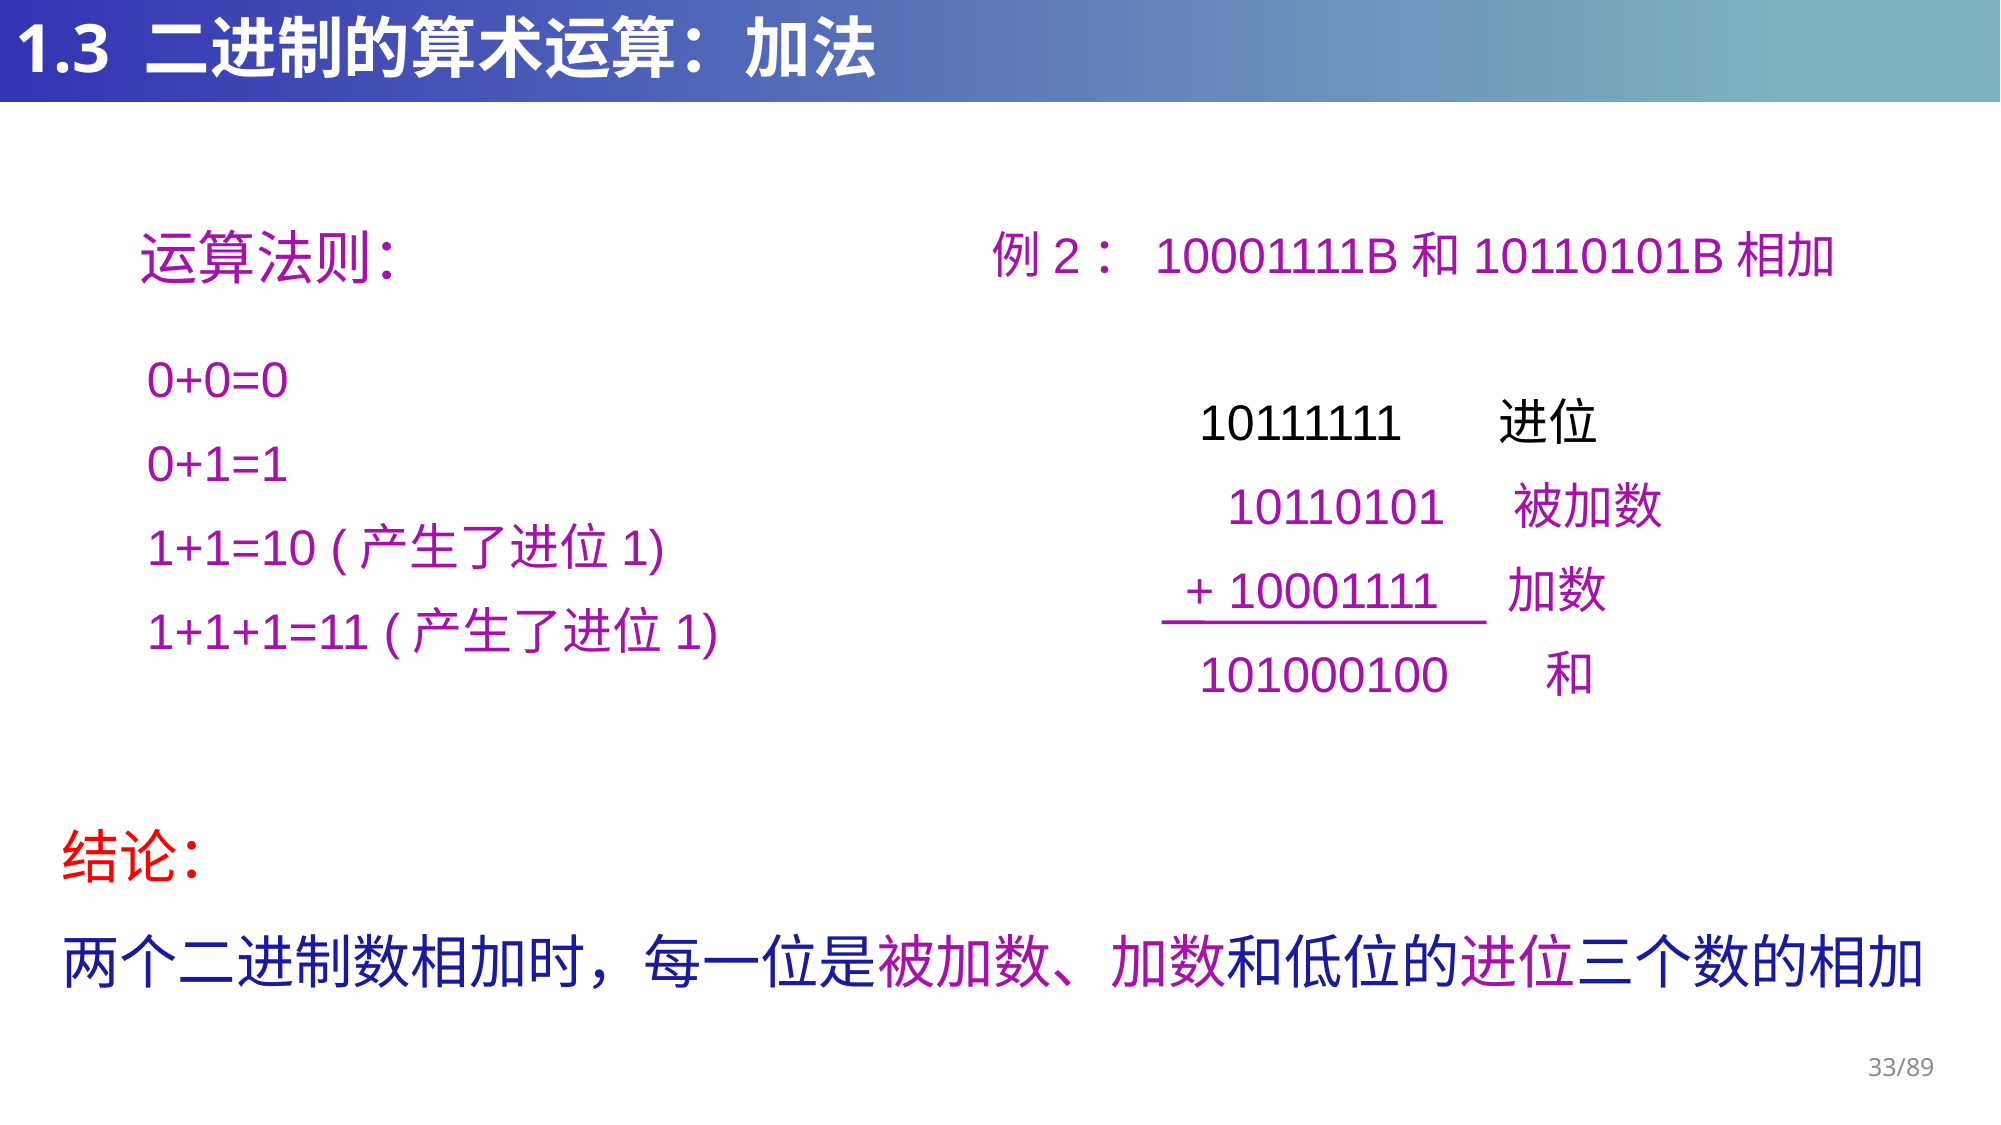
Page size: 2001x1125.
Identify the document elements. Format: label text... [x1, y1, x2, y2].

text_box 结论： 两个二进制数相加时，每一位是被加数、加数和低位的进位三个数的相加 [46, 777, 1954, 1003]
title 1.3 二进制的算术运算：加法 [0, 0, 2000, 102]
text_box 0+0=0 0+1=1 1+1=10 (产生了进位1) 1+1+1=11 (产生了进位1) [132, 316, 734, 667]
text_box 例2：10001111B和10110101B相加 [976, 216, 1852, 291]
slide_number 33/89 [1499, 1038, 1950, 1099]
text_box 运算法则： [124, 214, 446, 299]
text_box 10111111 进位 10110101 被加数 + 10001111 加数 101000100 和 [1170, 359, 1679, 710]
